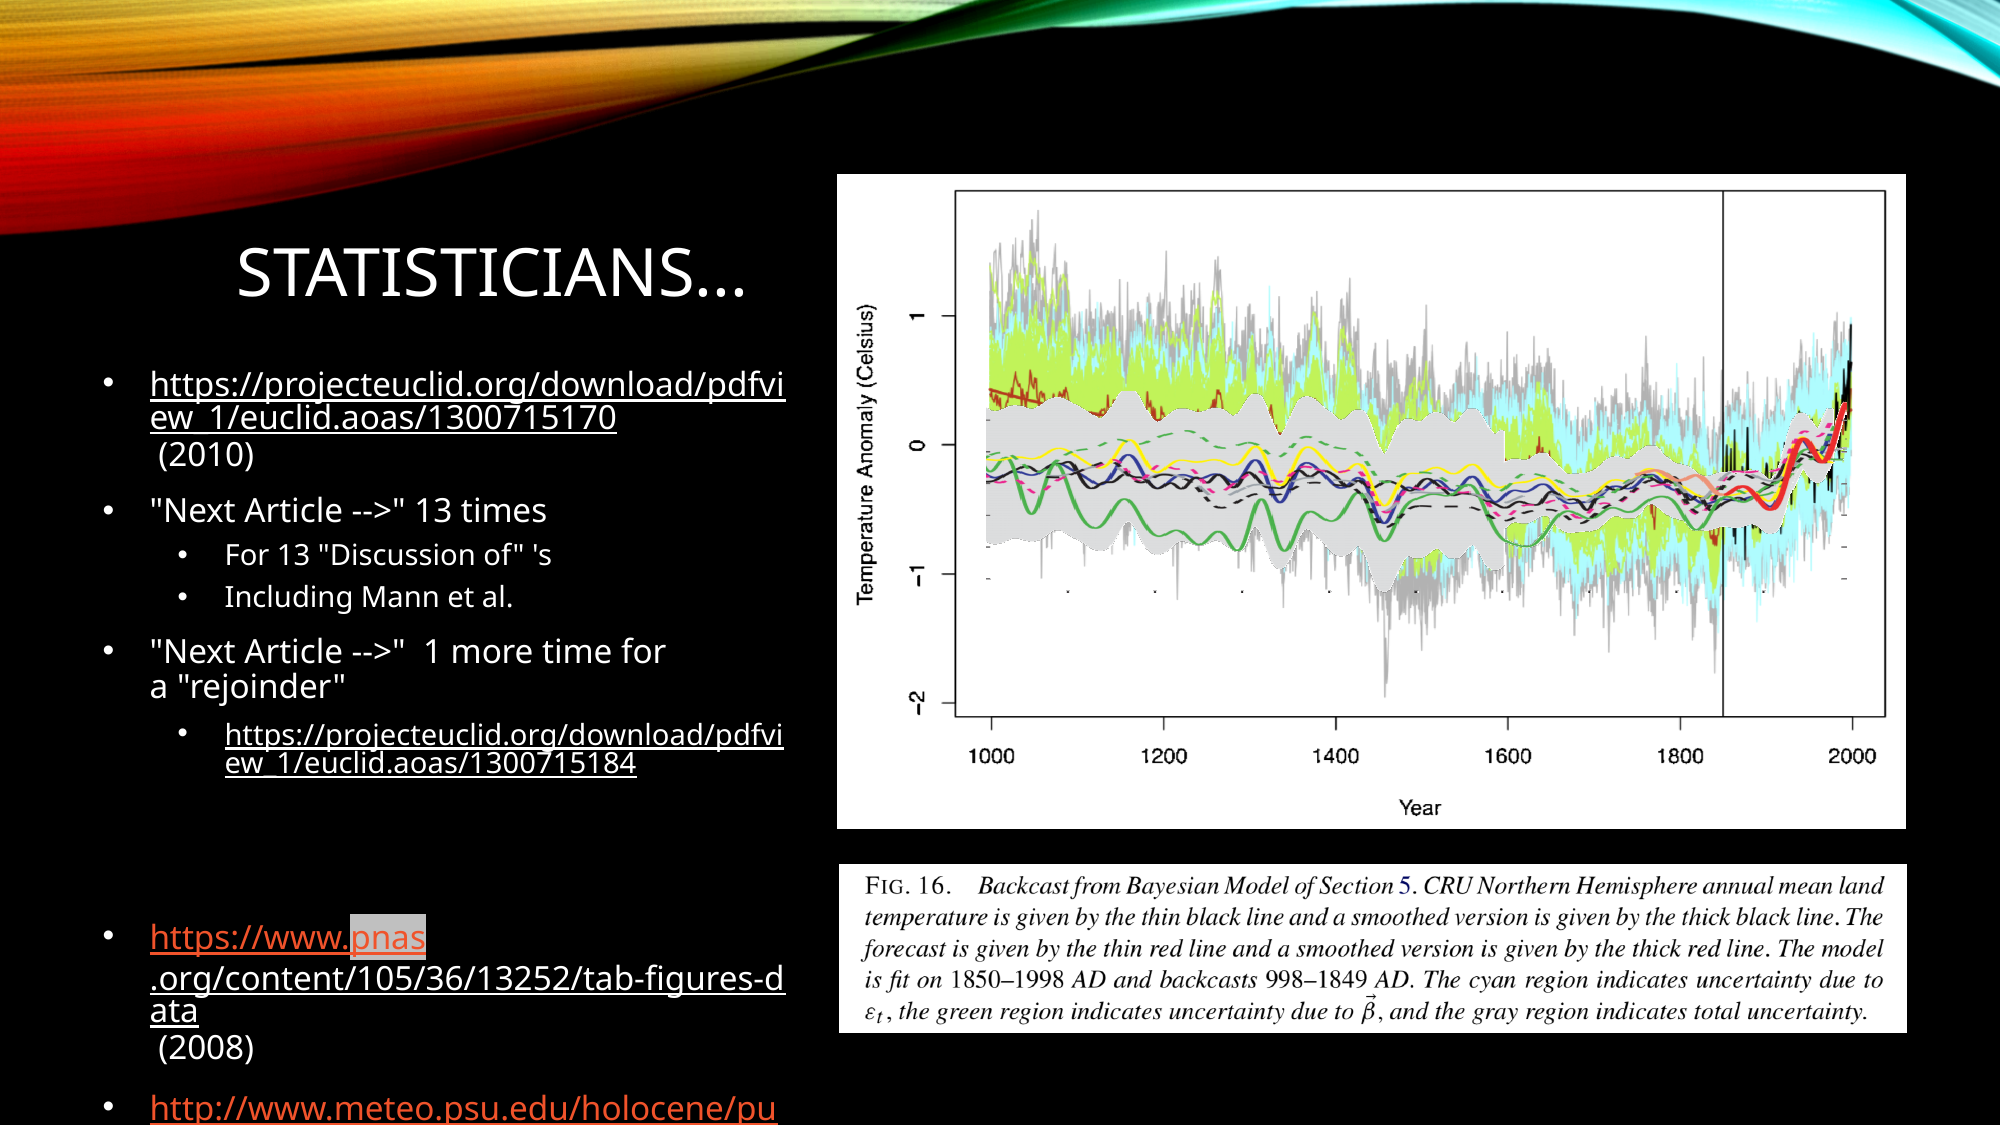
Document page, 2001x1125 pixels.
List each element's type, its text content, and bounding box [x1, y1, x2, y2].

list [837, 174, 1906, 829]
text_box https://projecteuclid.org/download/pdfview_1/euclid.aoas/1300715170 (2010) "Next Article -->" 13 times For 13 "Discussion of" 's Including Mann et al. "Next Article -->" 1 more time for a "rejoinder" https://projecteuclid.org/download/pdfview_1/euclid.aoas/1300715184 https://www.pnas.org/content/105/36/13252/tab-figures-data (2008) http://www.meteo.psu.edu/holocene/public_html/shared/articles/MannPersp2002.pdf (2002) [87, 356, 808, 1112]
title Statisticians... [221, 136, 897, 399]
picture [986, 390, 1848, 593]
picture [839, 864, 1907, 1033]
picture [0, 0, 2000, 237]
